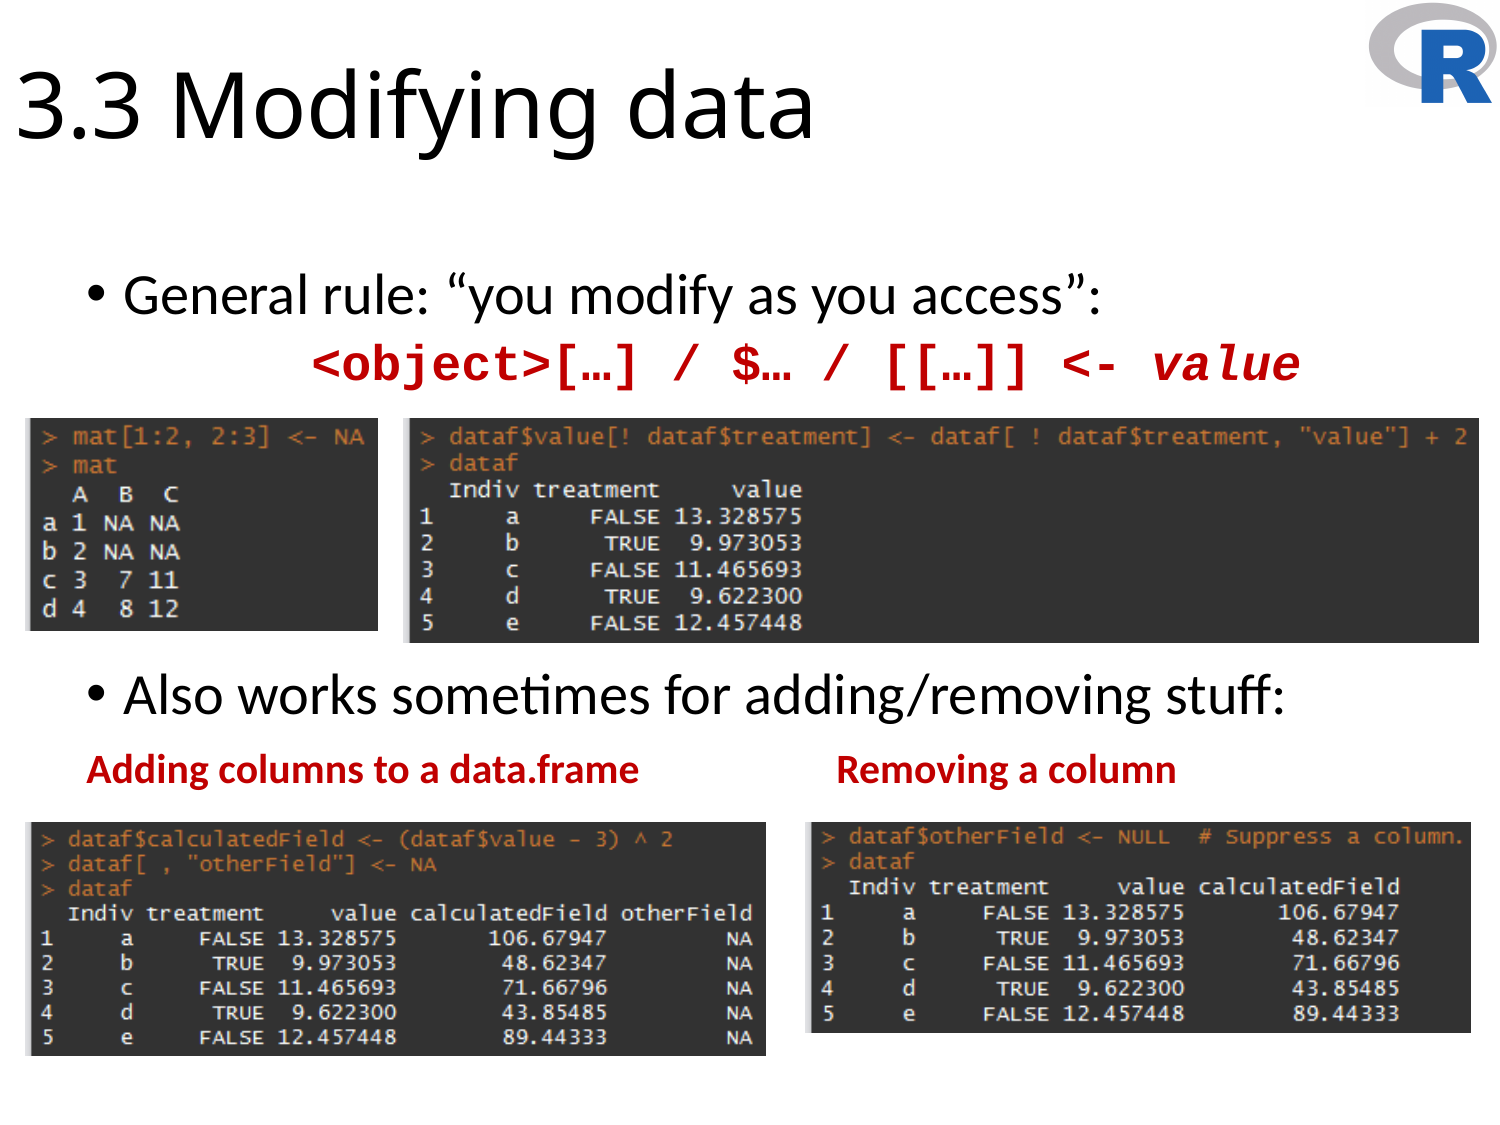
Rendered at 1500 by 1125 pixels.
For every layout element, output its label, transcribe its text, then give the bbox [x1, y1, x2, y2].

picture [25, 822, 766, 1056]
text_box 3.3 Modifying data [0, 0, 1500, 218]
list General rule: “you modify as you access”: <object>[…] / $… / [[…]] <- value Also works sometimes for adding/removing stuff: Adding columns to a data.frame Removing a column [71, 256, 1366, 971]
picture [25, 418, 378, 631]
picture [403, 418, 1479, 643]
picture [1365, 0, 1500, 107]
picture [805, 822, 1471, 1033]
